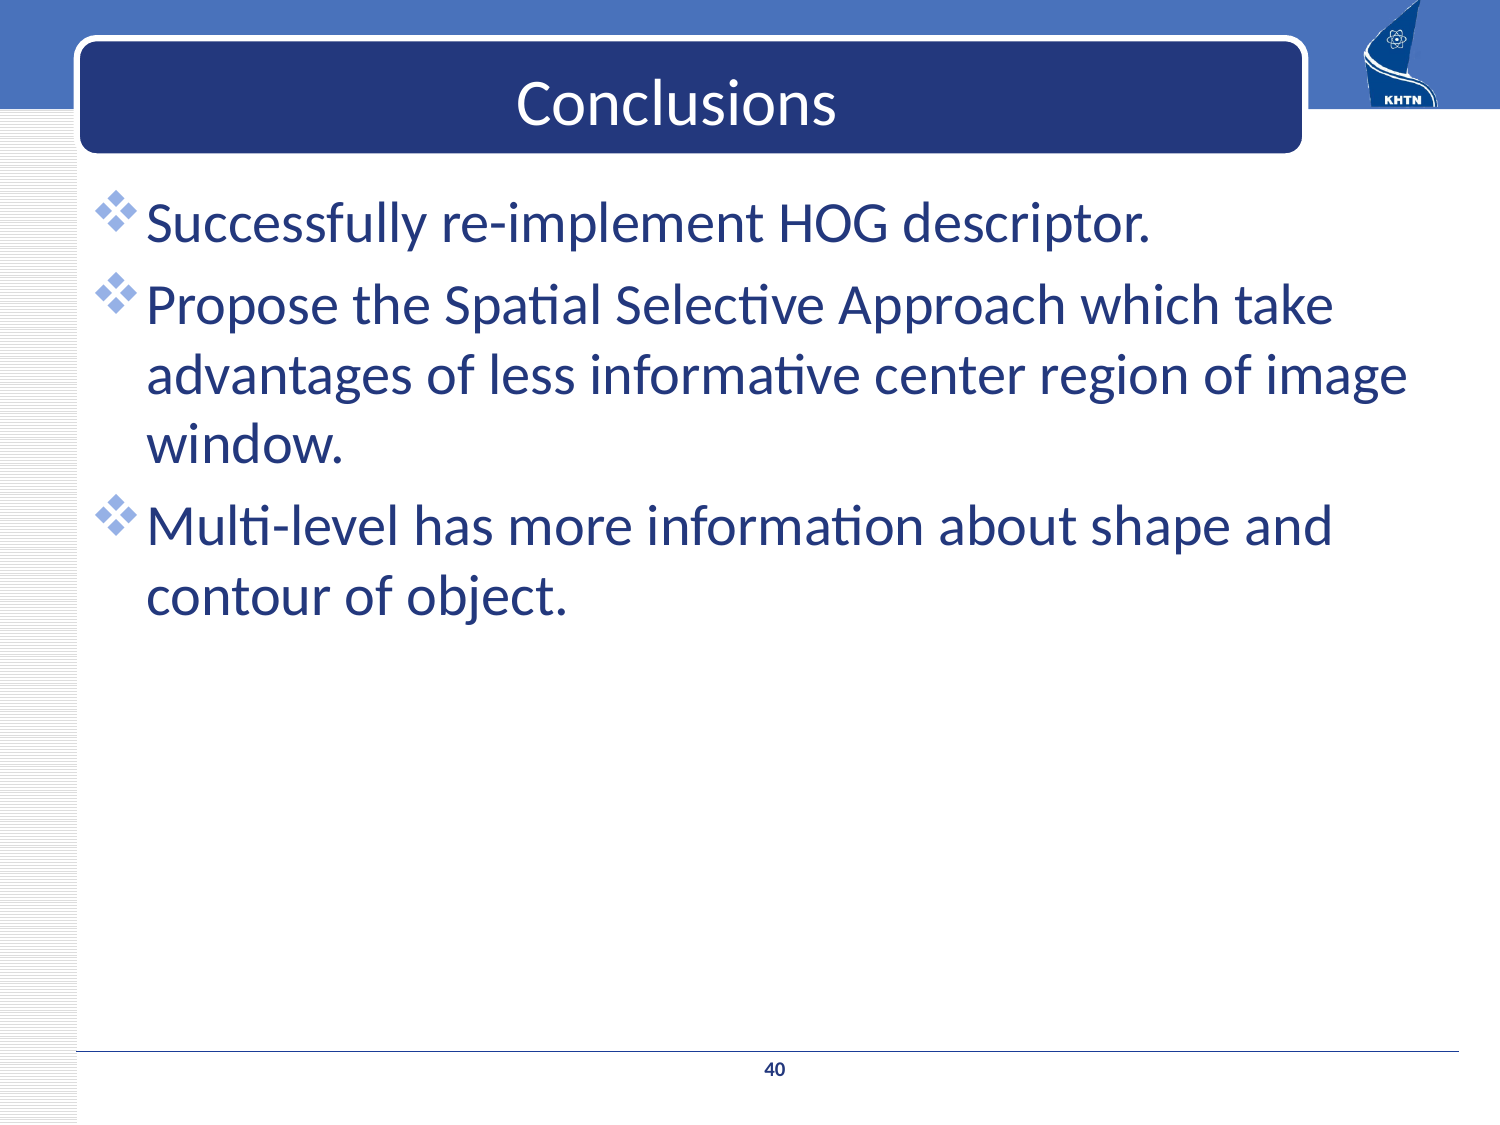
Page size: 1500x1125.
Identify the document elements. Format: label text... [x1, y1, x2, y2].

list Successfully re-implement HOG descriptor. Propose the Spatial Selective Approach which take advantages of less informative center region of image window. Multi-level has more information about shape and contour of object. [75, 176, 1425, 1038]
picture [1313, 0, 1490, 109]
slide_number 40 [600, 1047, 950, 1083]
title Conclusions [89, 52, 1265, 145]
